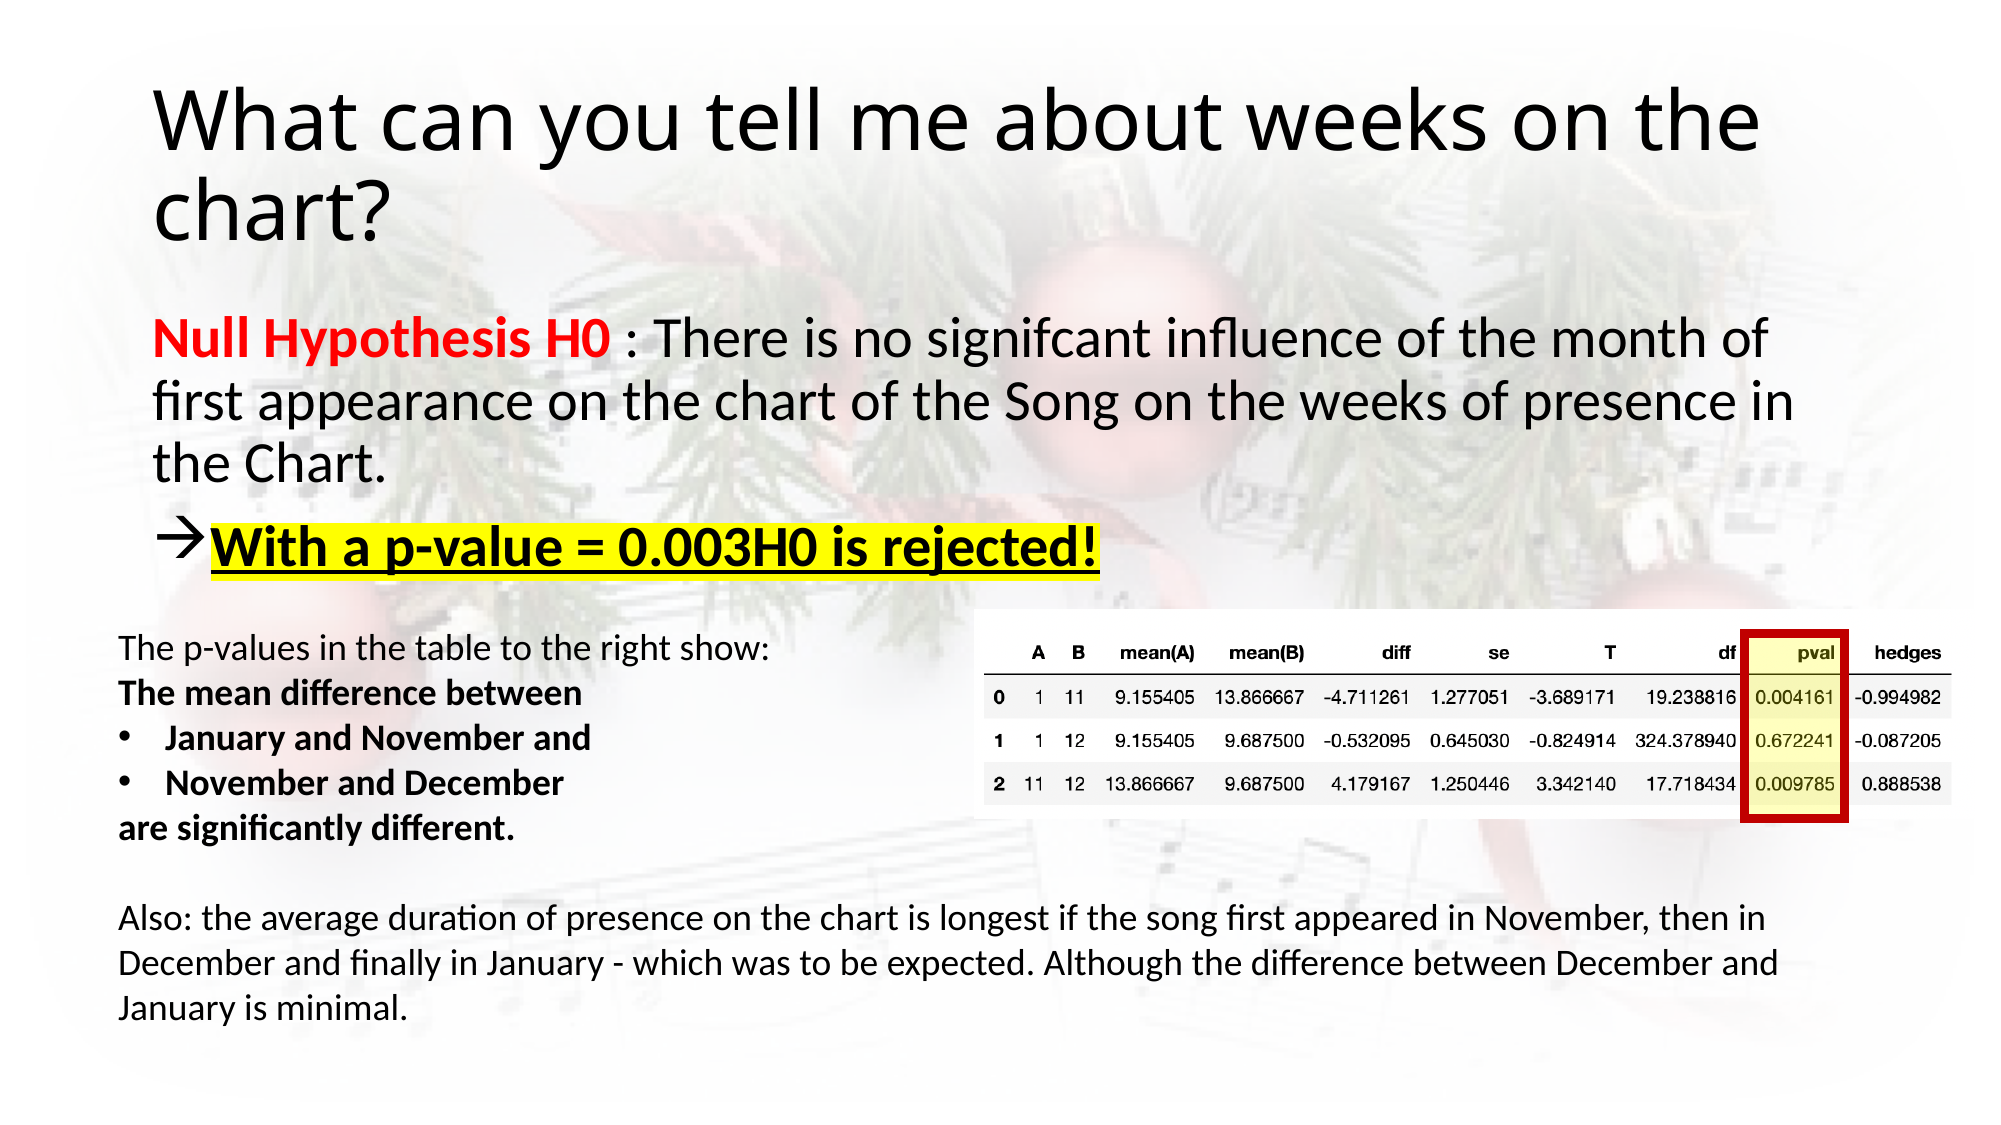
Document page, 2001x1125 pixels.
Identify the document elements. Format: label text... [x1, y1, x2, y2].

title What can you tell me about weeks on the chart? [137, 59, 1863, 278]
text_box The p-values in the table to the right show: The mean difference between January and November and November and December are significantly different. Also: the average duration of presence on the chart is longest if the song first appeared in November, then in December and finally in January - which was to be expected. Although the difference between December and January is minimal. [103, 615, 1908, 1081]
picture [974, 609, 1975, 819]
list Null Hypothesis H0 : There is no signifcant influence of the month of first appearance on the chart of the Song on the weeks of presence in the Chart. With a p-value = 0.003H0 is rejected! [137, 299, 1863, 615]
